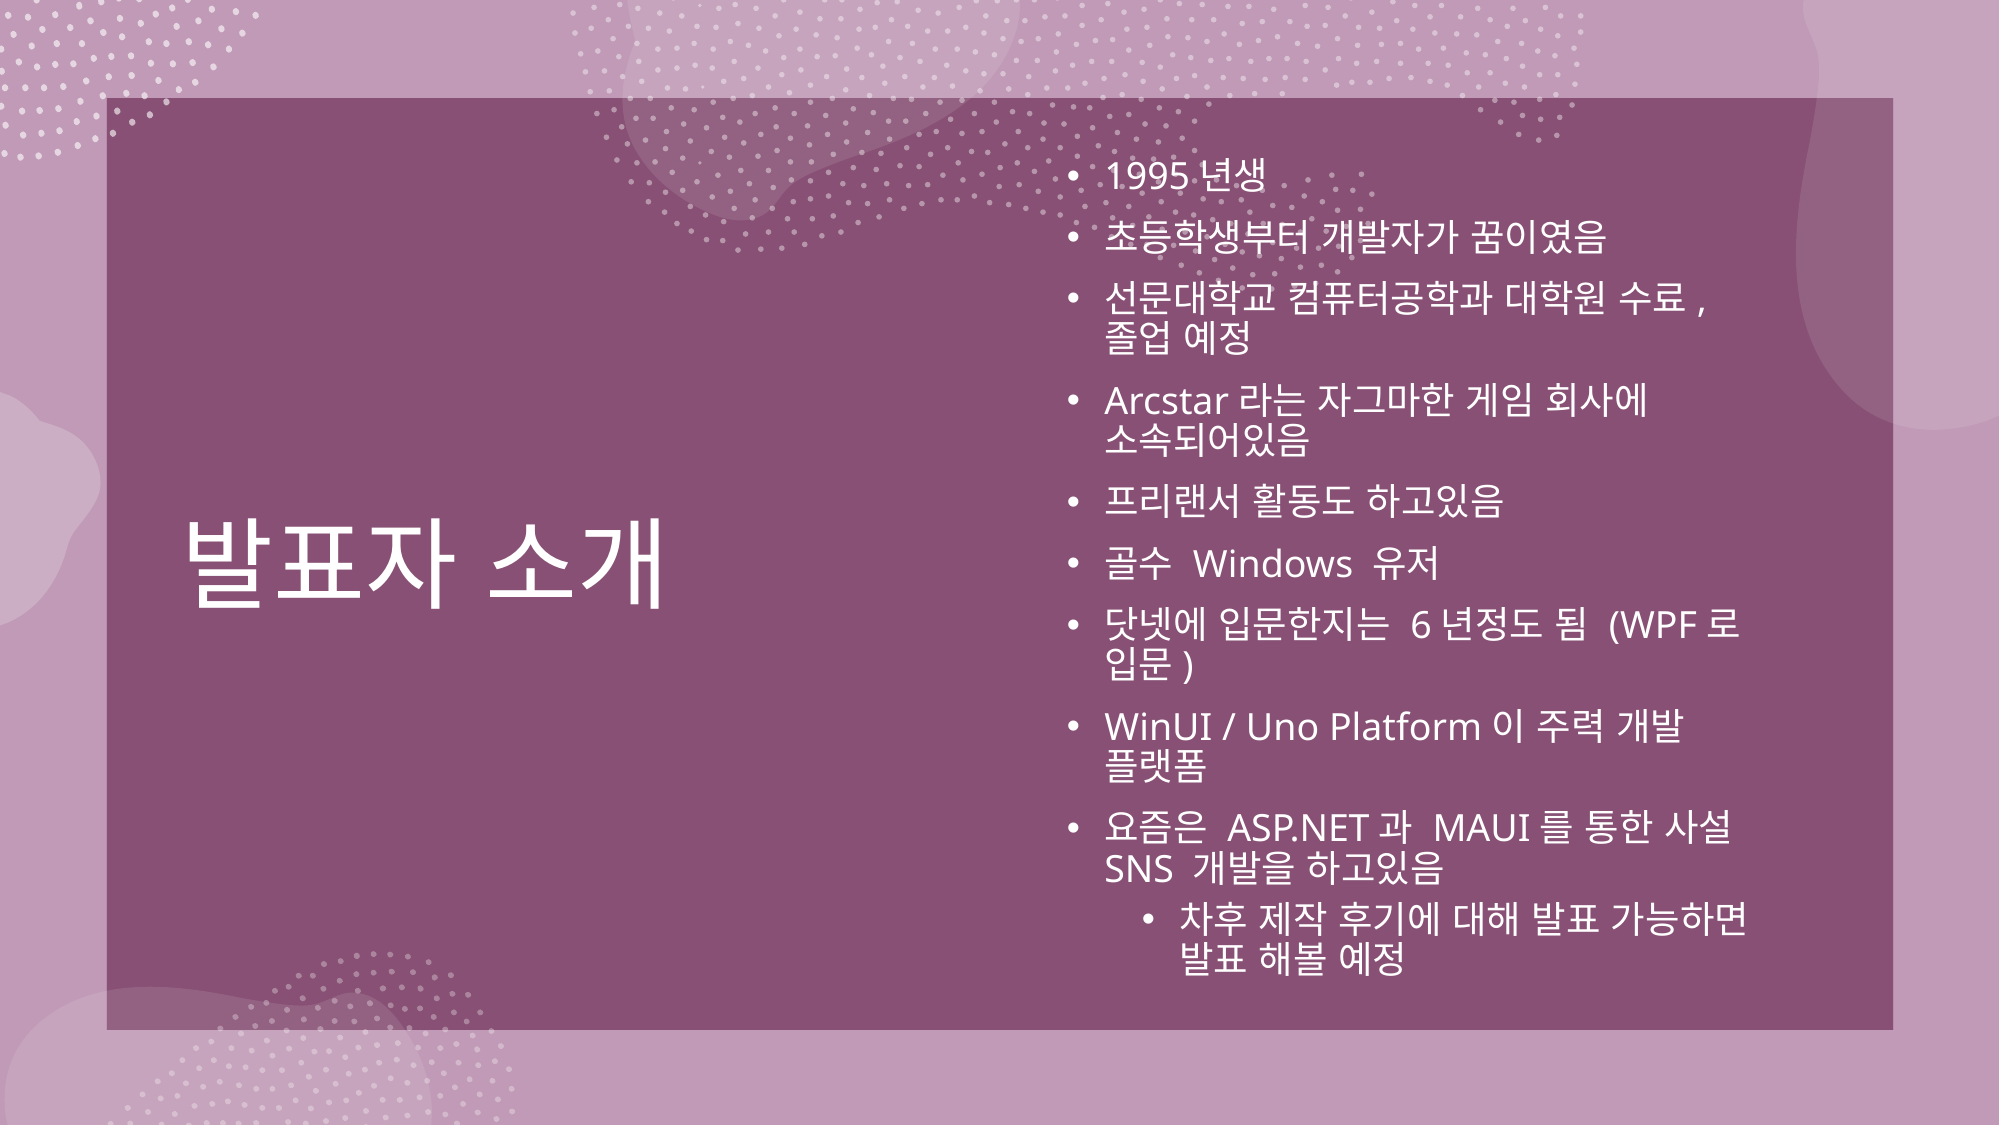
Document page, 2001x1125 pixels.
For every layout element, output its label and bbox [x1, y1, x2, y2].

text_box [0, 0, 2000, 1125]
